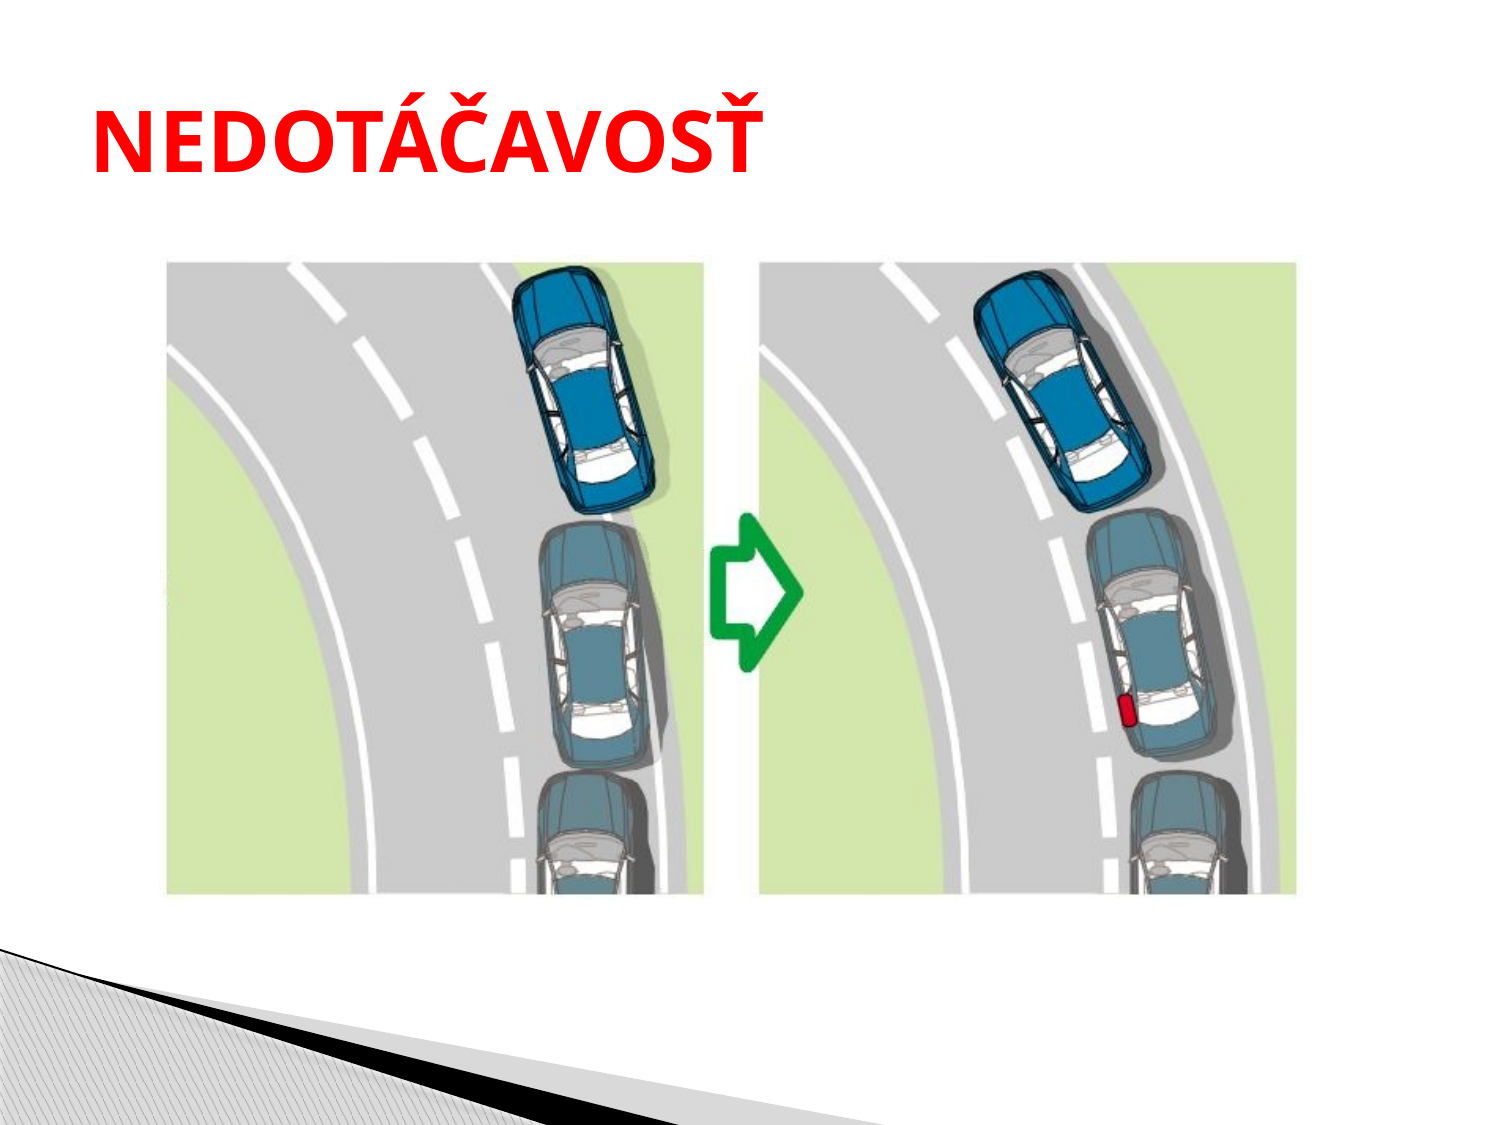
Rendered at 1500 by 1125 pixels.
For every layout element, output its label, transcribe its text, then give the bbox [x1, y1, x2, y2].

title NEDOTÁČAVOSŤ [75, 45, 1425, 233]
picture [159, 255, 1304, 902]
